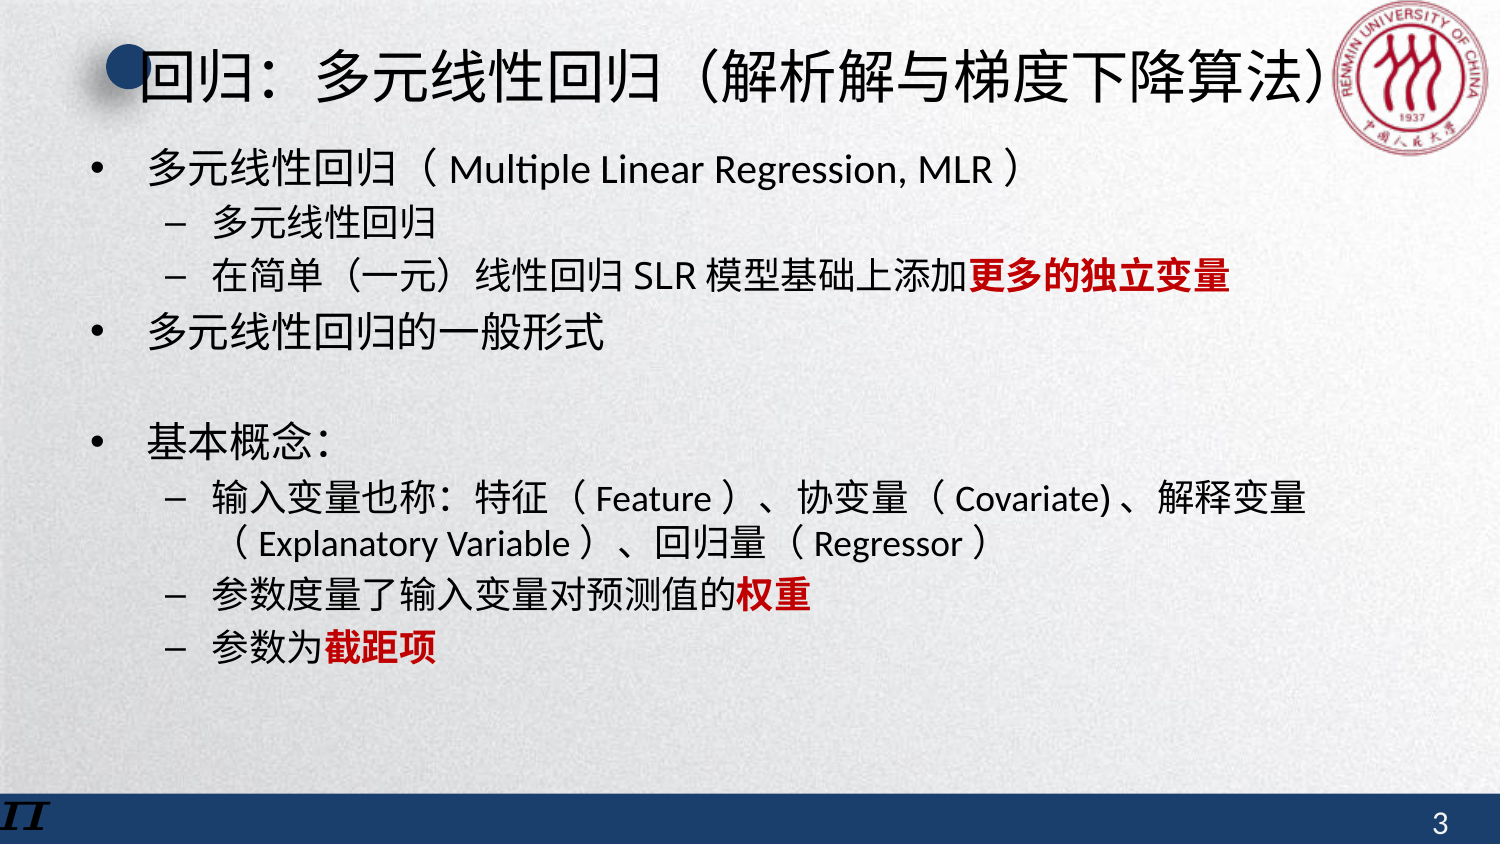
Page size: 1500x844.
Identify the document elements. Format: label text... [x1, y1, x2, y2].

title 回归：多元线性回归（解析解与梯度下降算法） [75, 33, 1425, 116]
picture [0, 0, 1500, 793]
